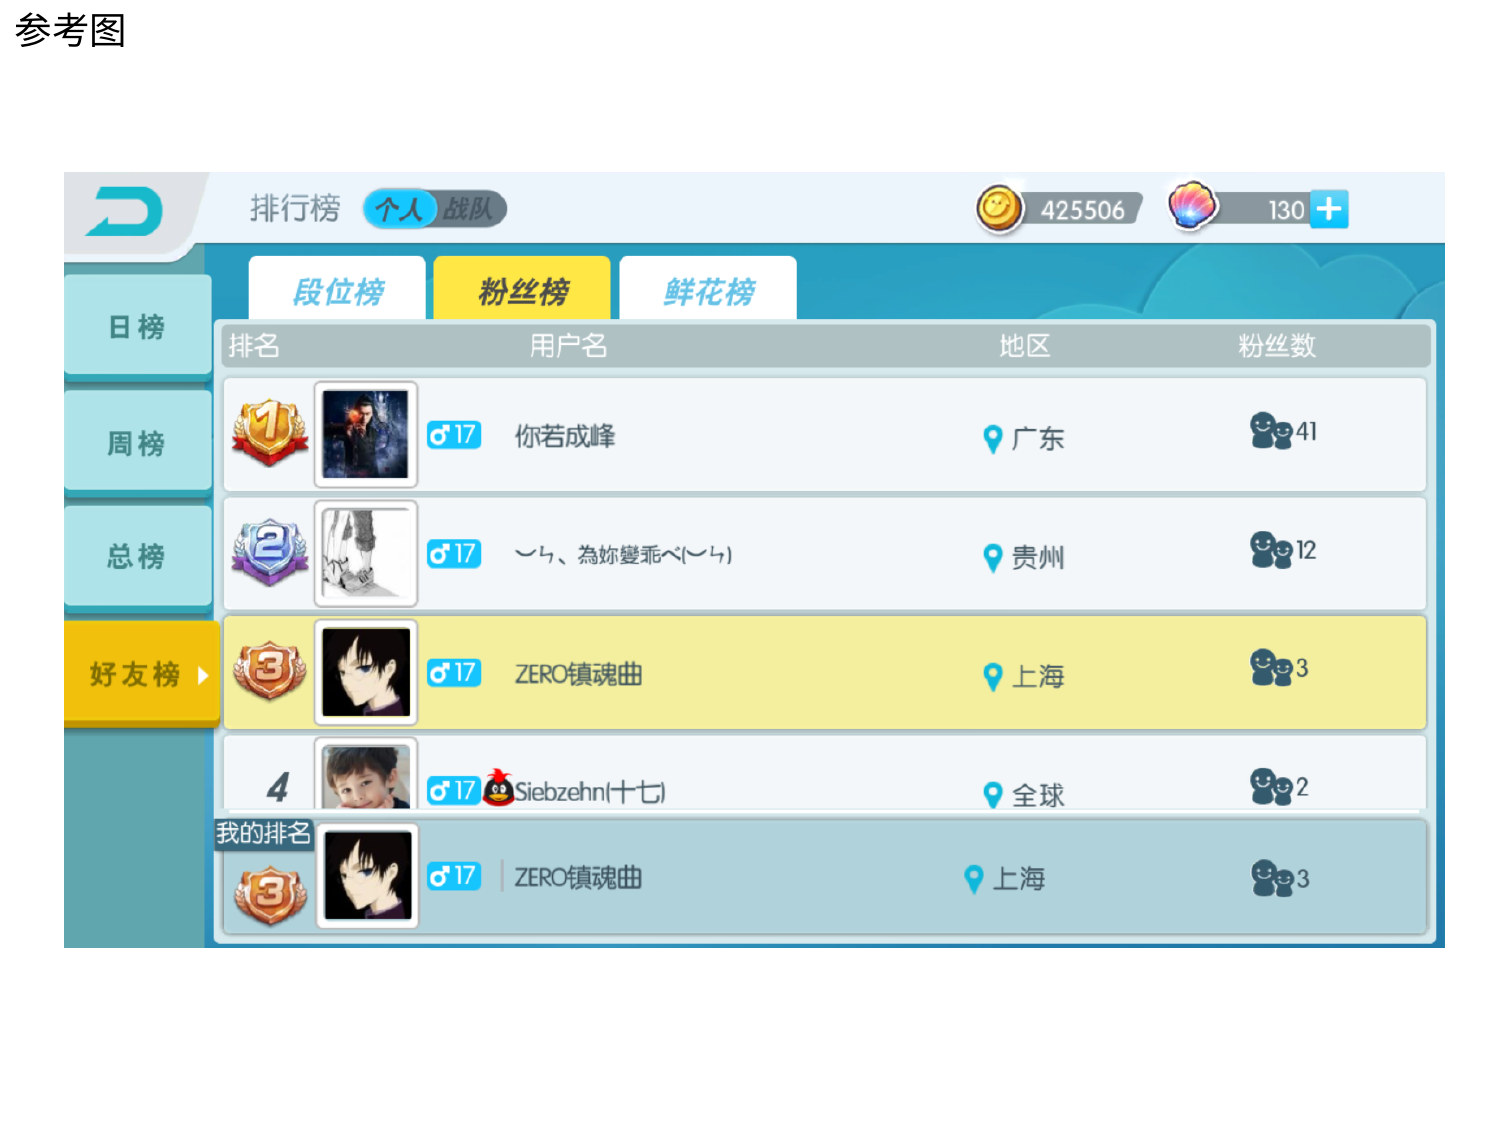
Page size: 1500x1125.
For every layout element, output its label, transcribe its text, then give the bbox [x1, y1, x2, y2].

text_box 参考图 [0, 0, 337, 60]
picture [64, 172, 1445, 949]
